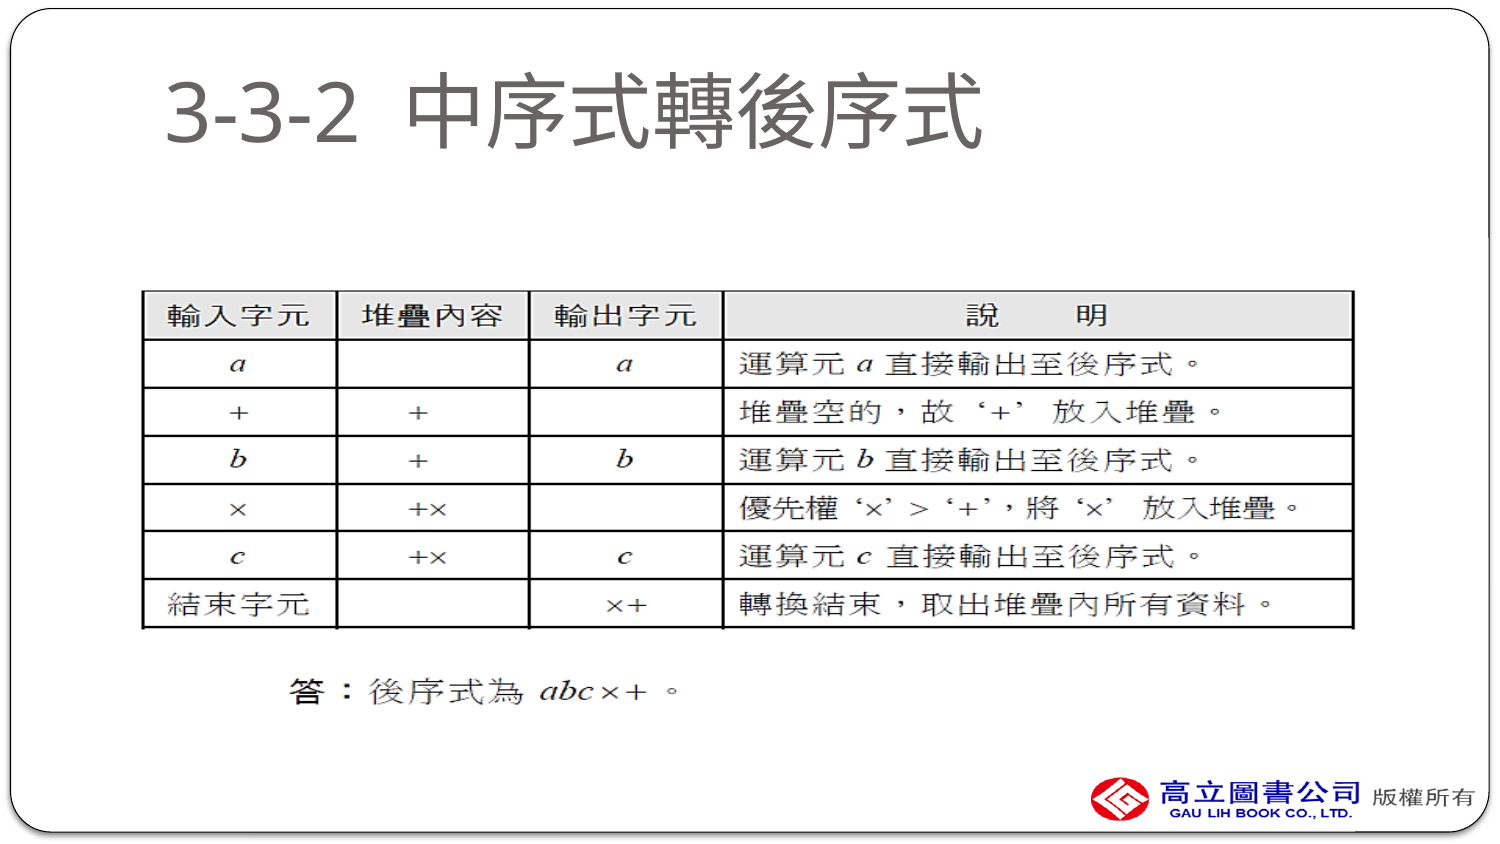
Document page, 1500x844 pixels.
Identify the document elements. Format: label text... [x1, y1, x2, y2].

title 3-3-2 中序式轉後序式 [150, 33, 1425, 175]
picture [98, 279, 1402, 721]
picture [1091, 770, 1500, 827]
